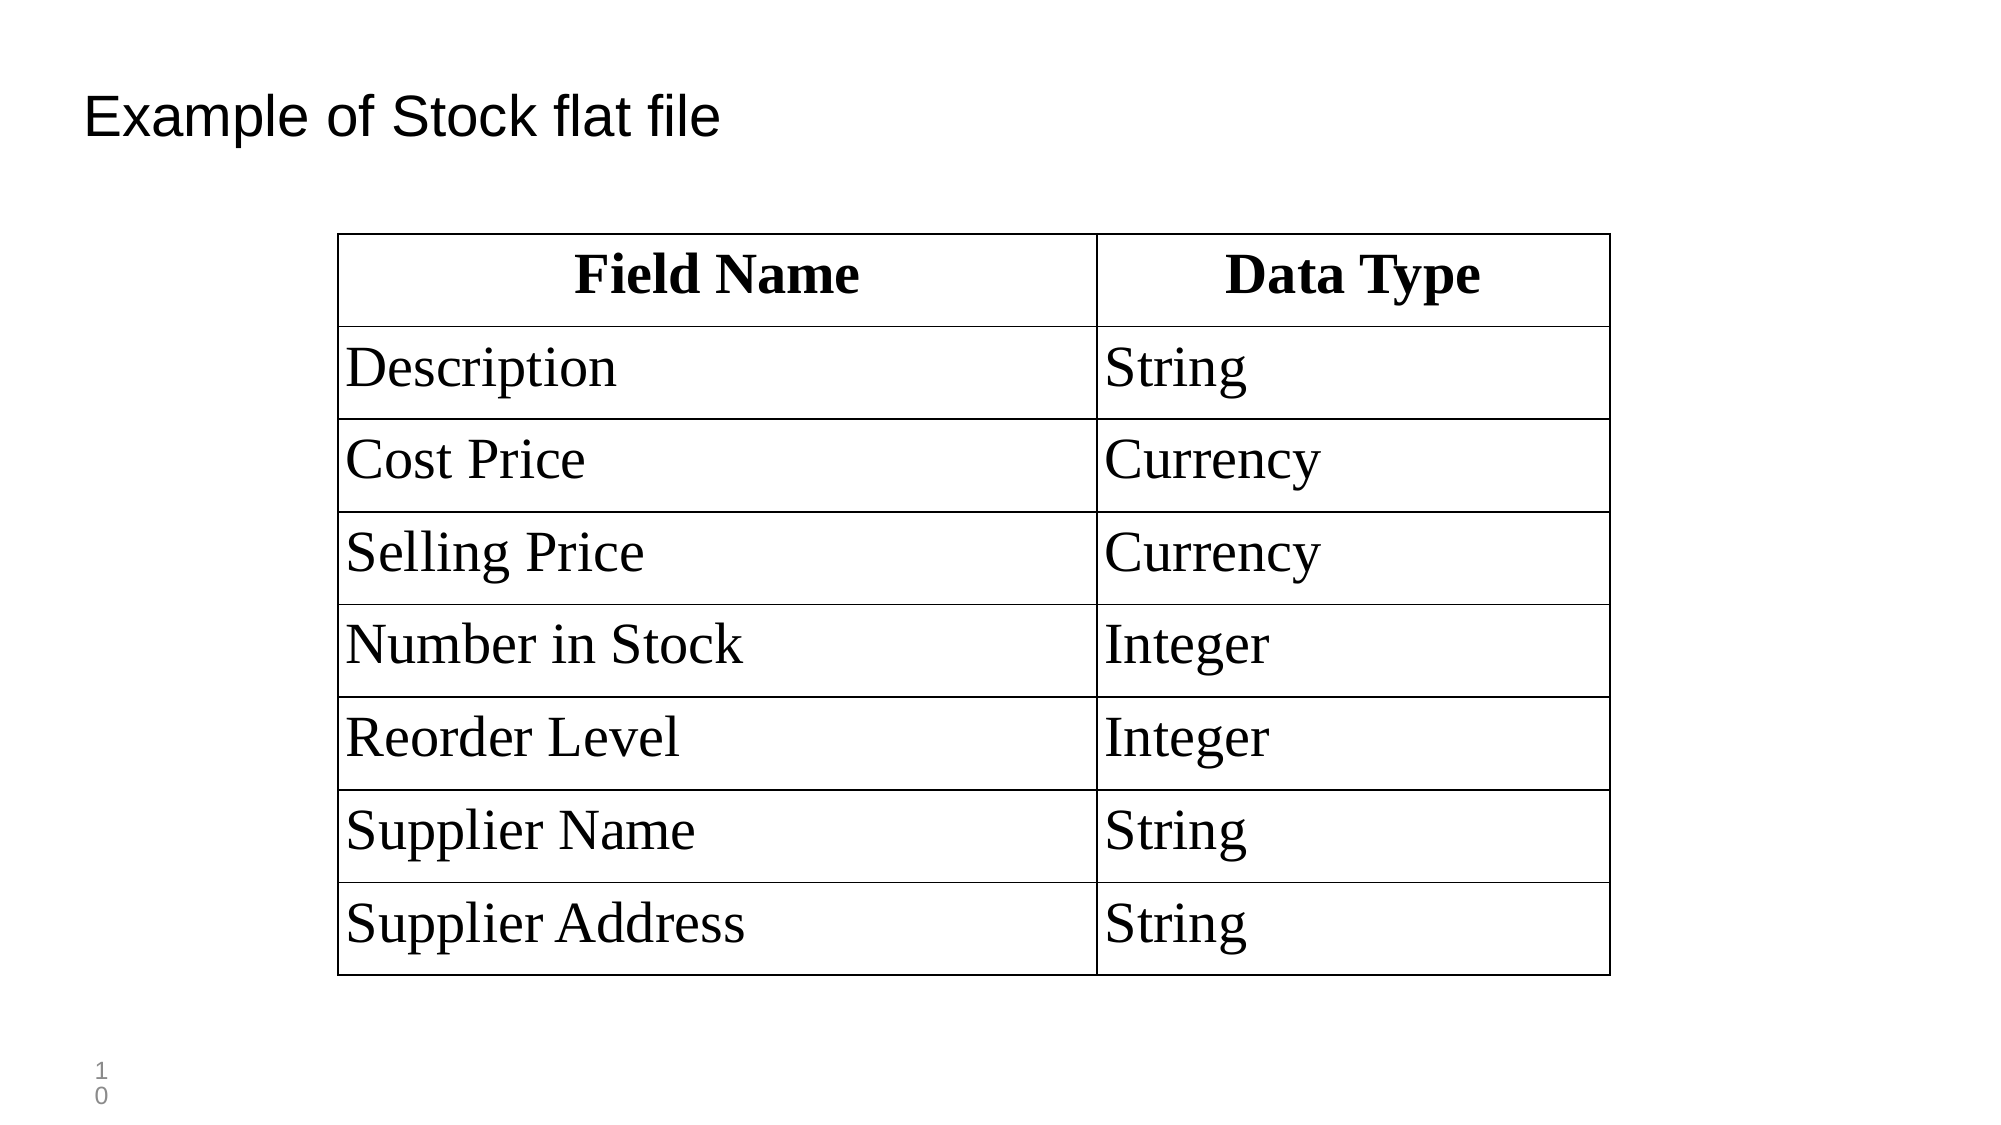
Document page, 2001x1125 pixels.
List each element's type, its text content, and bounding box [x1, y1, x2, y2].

title Example of Stock flat file [76, 78, 1924, 196]
table_cell String [1098, 791, 1609, 882]
table_cell Supplier Address [339, 883, 1096, 974]
table_cell Integer [1098, 605, 1609, 696]
table_header Field Name [339, 235, 1096, 326]
slide_number 10 [88, 1058, 110, 1081]
table_cell Currency [1098, 513, 1609, 604]
table_header Data Type [1098, 235, 1609, 326]
table_cell Reorder Level [339, 698, 1096, 789]
table_cell String [1098, 327, 1609, 418]
table_cell Number in Stock [339, 605, 1096, 696]
table_cell String [1098, 883, 1609, 974]
table_cell Currency [1098, 420, 1609, 511]
table_cell Integer [1098, 698, 1609, 789]
table_cell Selling Price [339, 513, 1096, 604]
table_cell Cost Price [339, 420, 1096, 511]
table_cell Supplier Name [339, 791, 1096, 882]
table_cell Description [339, 327, 1096, 418]
